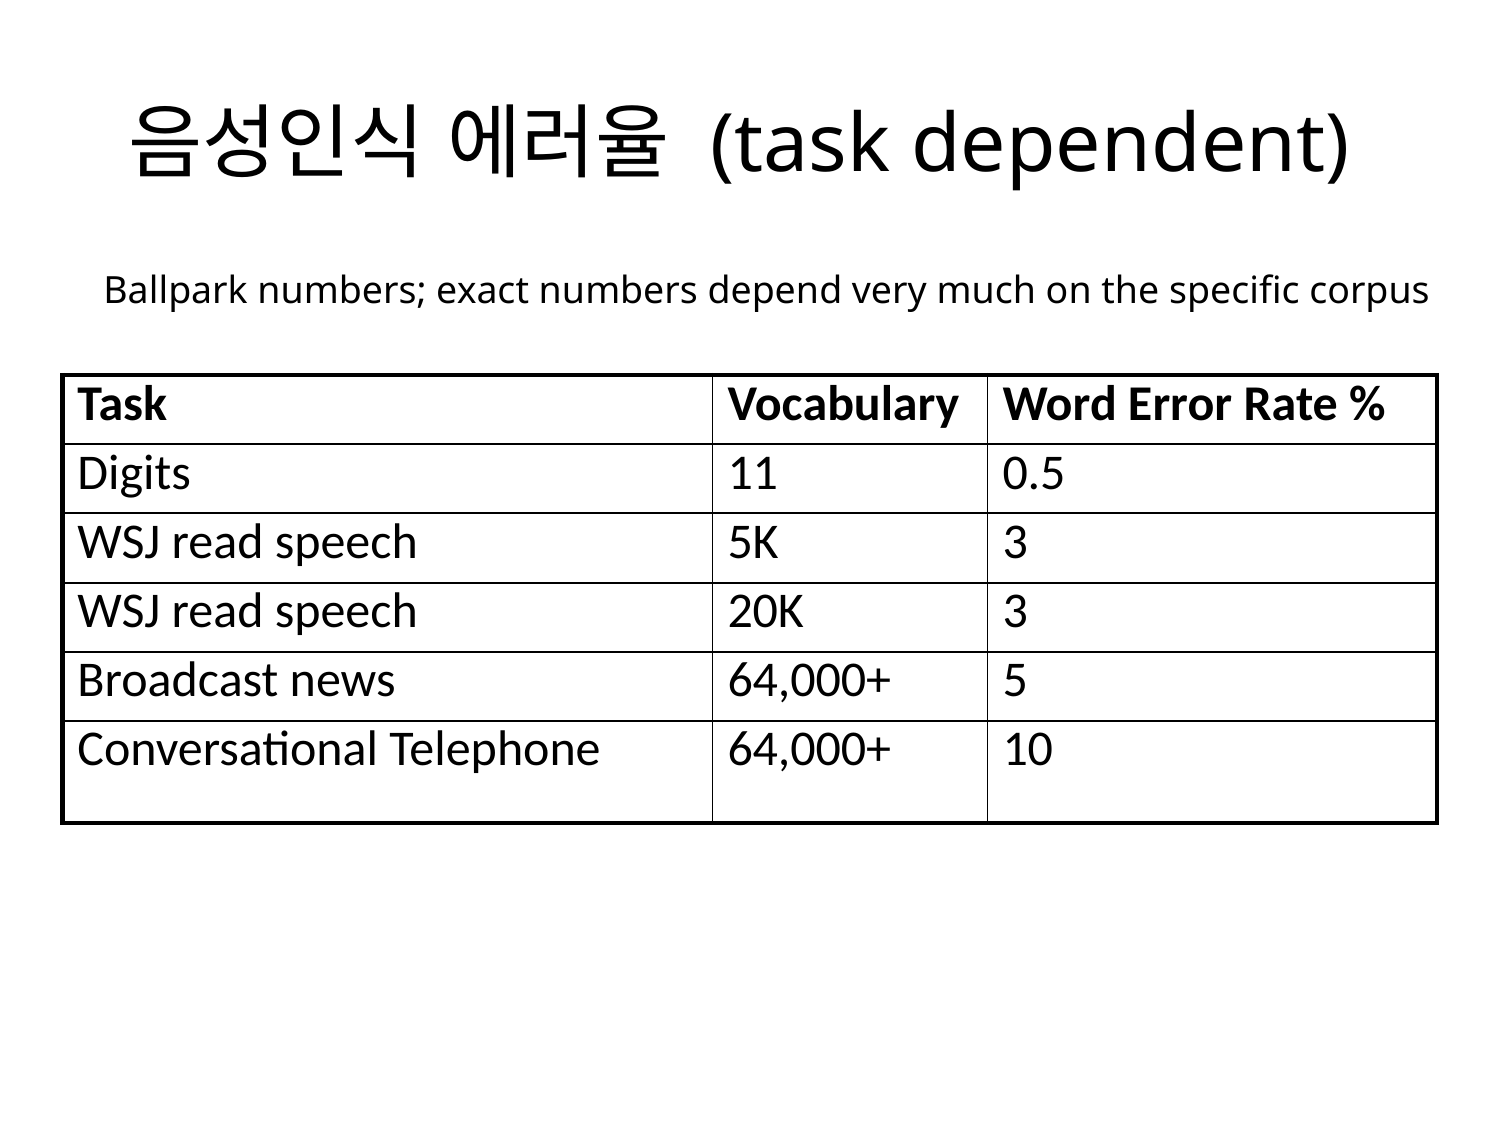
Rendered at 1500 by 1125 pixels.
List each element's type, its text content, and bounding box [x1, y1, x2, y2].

table_cell Conversational Telephone [65, 722, 712, 821]
table_cell 5 [988, 653, 1435, 720]
table_header Task [65, 377, 712, 443]
table_header Word Error Rate % [988, 377, 1435, 443]
table_cell 10 [988, 722, 1435, 821]
table_cell 5K [713, 514, 987, 582]
table_cell 3 [988, 514, 1435, 582]
table_cell 0.5 [988, 445, 1435, 512]
table_cell 64,000+ [713, 722, 987, 821]
table_cell WSJ read speech [65, 584, 712, 651]
table_cell 3 [988, 584, 1435, 651]
table_cell 64,000+ [713, 653, 987, 720]
table_header Vocabulary [713, 377, 987, 443]
table_cell WSJ read speech [65, 514, 712, 582]
title 음성인식 에러율 (task dependent) [75, 45, 1425, 233]
table_cell 11 [713, 445, 987, 512]
text_box Ballpark numbers; exact numbers depend very much on the specific corpus [88, 258, 1446, 319]
table_cell 20K [713, 584, 987, 651]
table_cell Digits [65, 445, 712, 512]
table_cell Broadcast news [65, 653, 712, 720]
